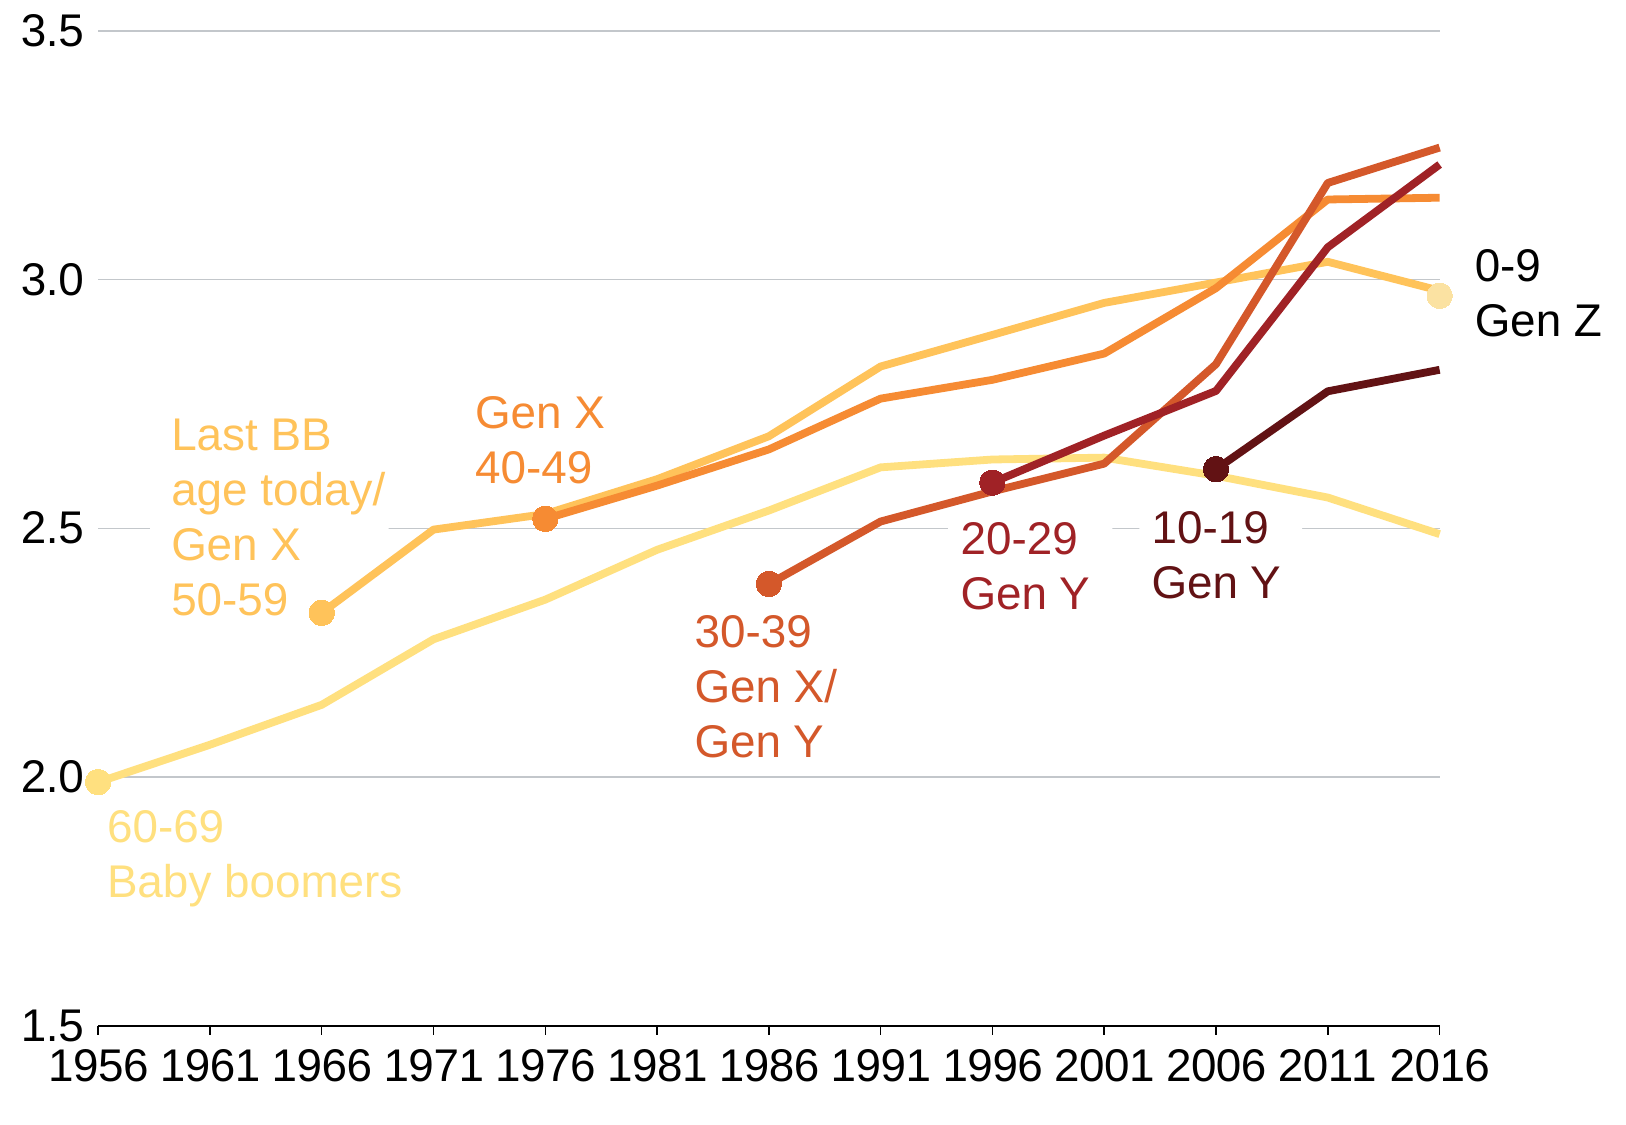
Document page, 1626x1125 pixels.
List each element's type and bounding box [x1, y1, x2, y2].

chart [0, 0, 1625, 1125]
